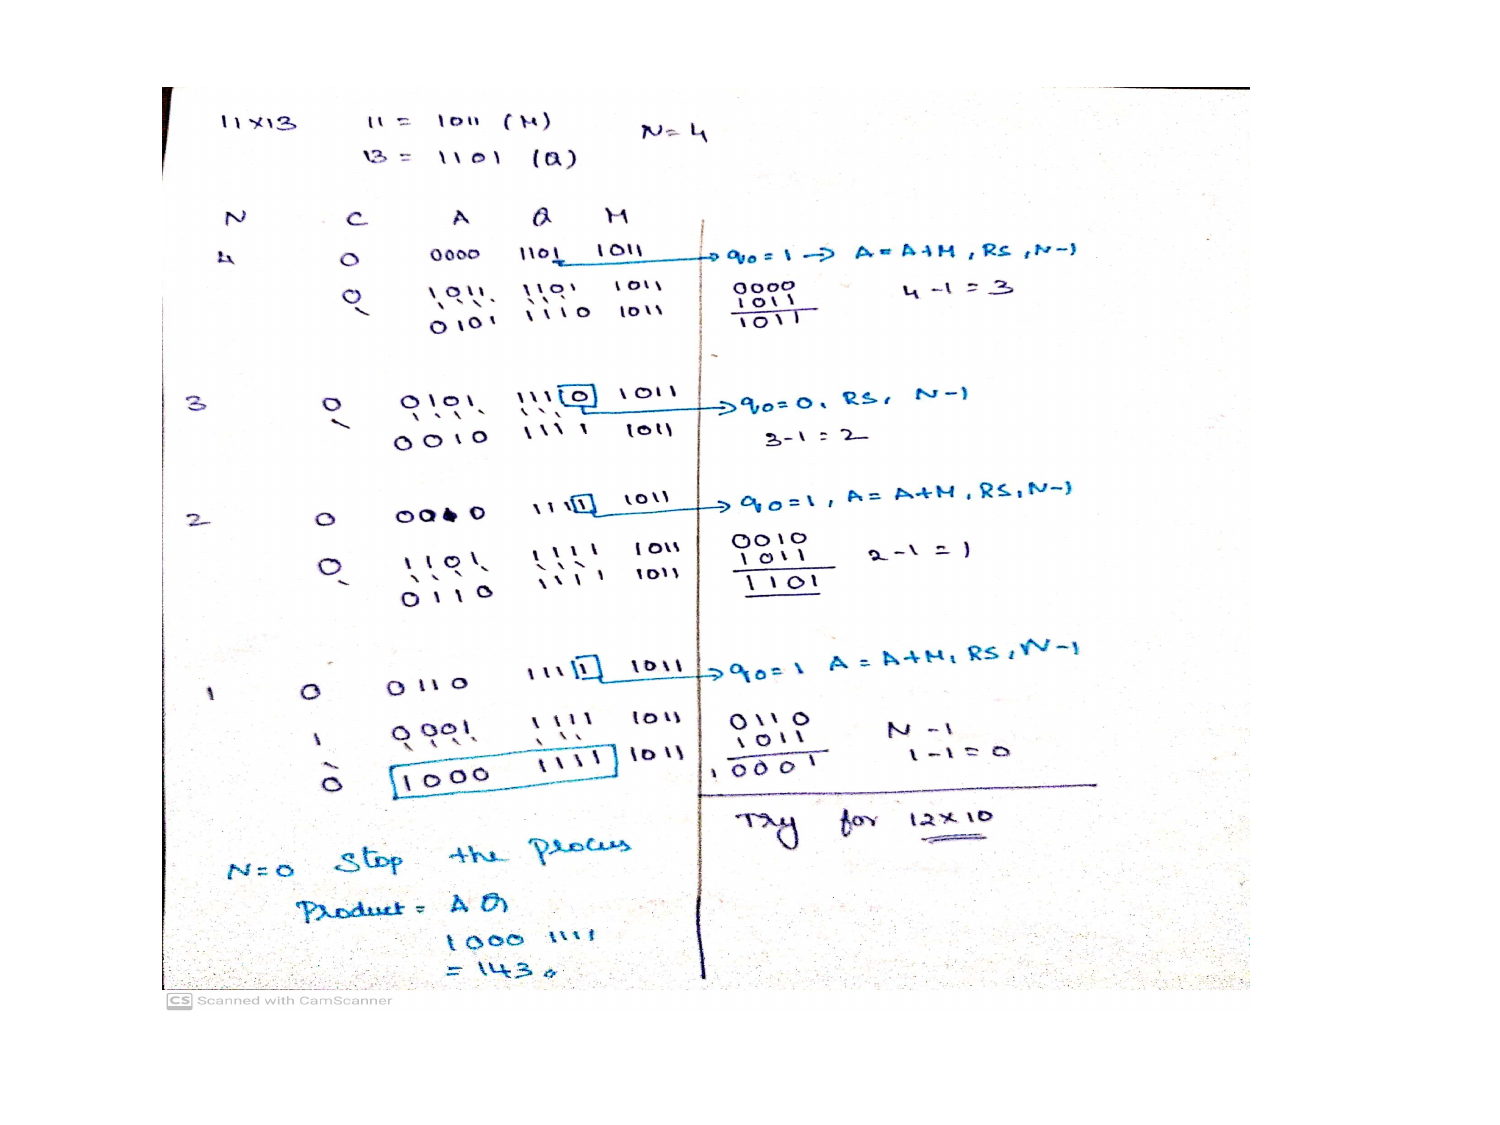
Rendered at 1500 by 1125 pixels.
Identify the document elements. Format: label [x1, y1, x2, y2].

list [162, 87, 1251, 1013]
